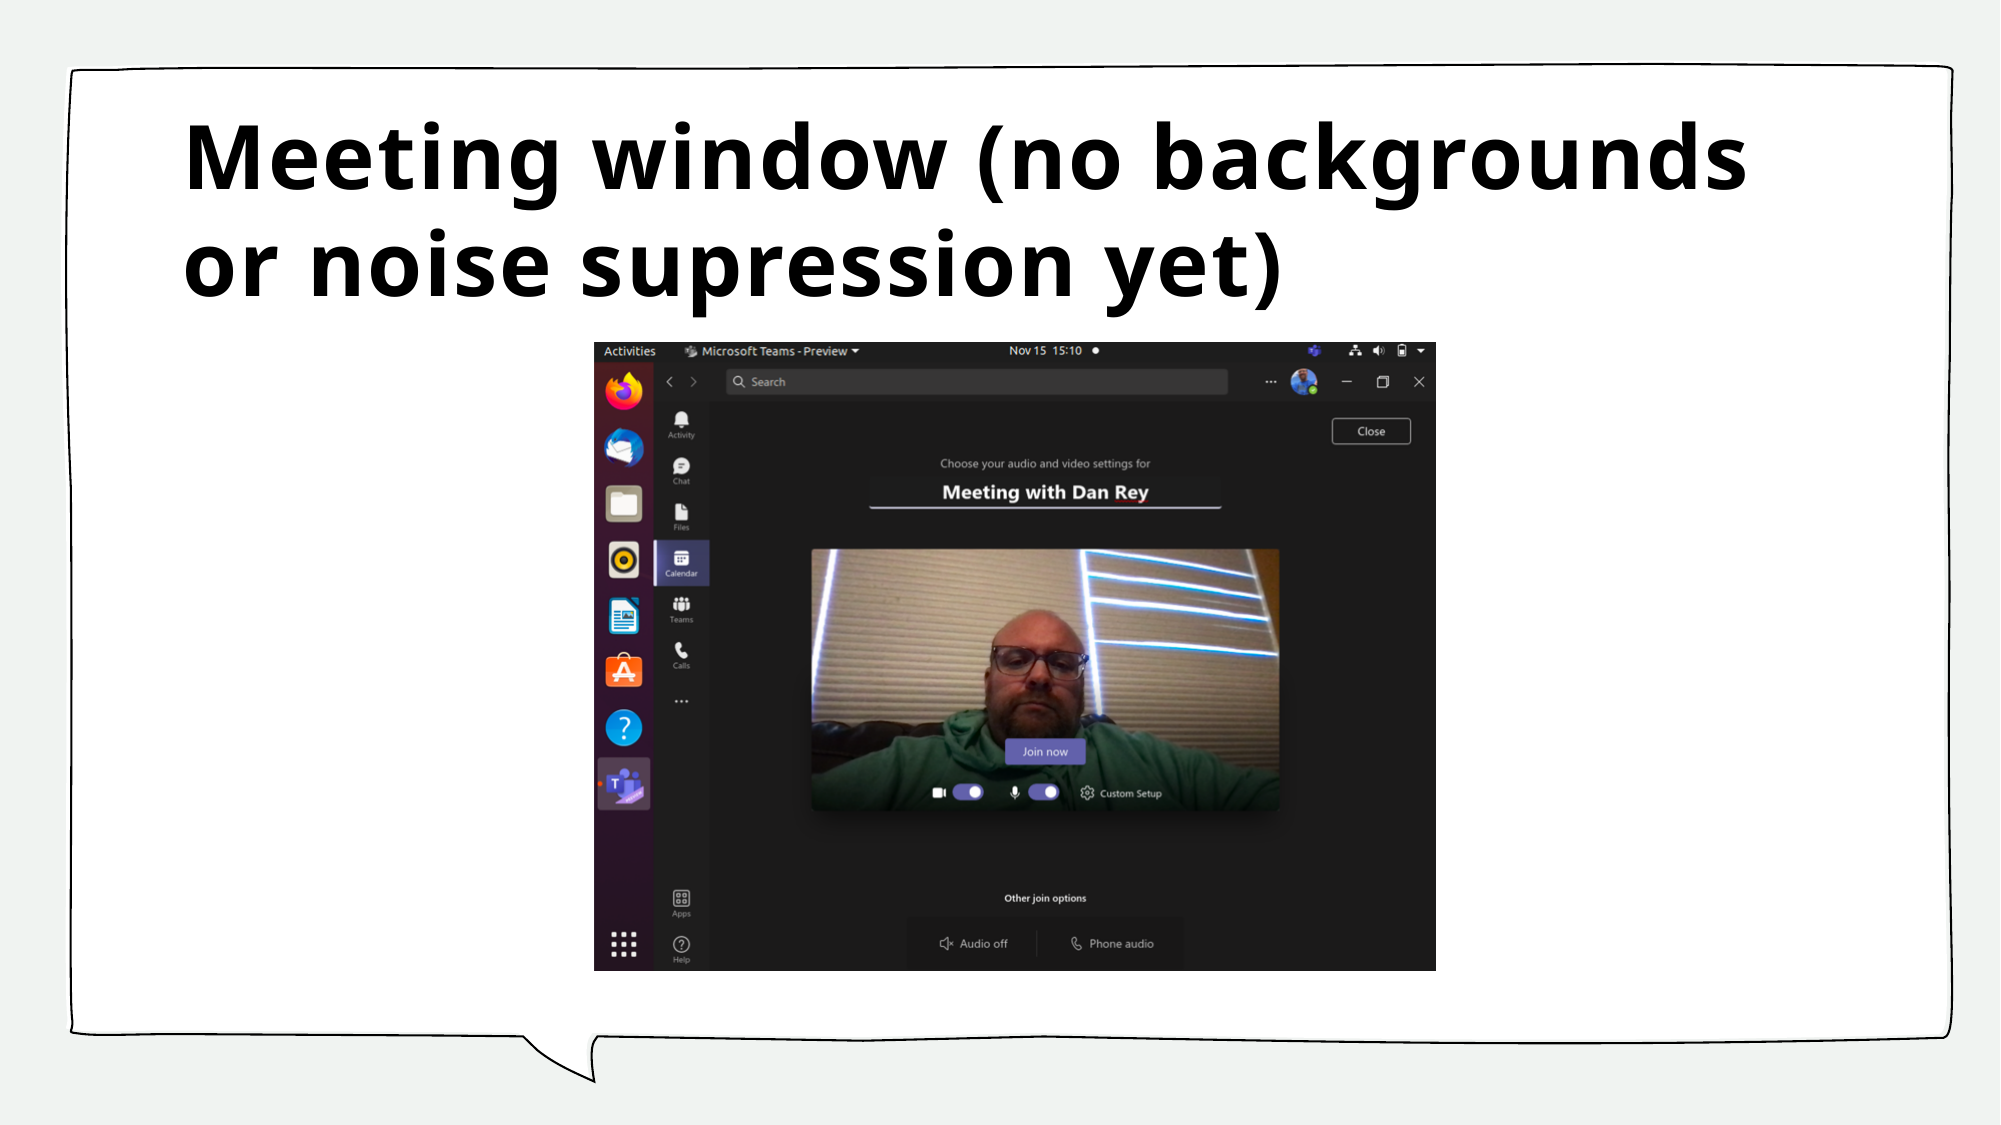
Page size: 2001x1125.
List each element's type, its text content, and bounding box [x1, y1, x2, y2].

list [594, 342, 1436, 971]
title Meeting window (no backgrounds or noise supression yet) [167, 91, 1863, 324]
